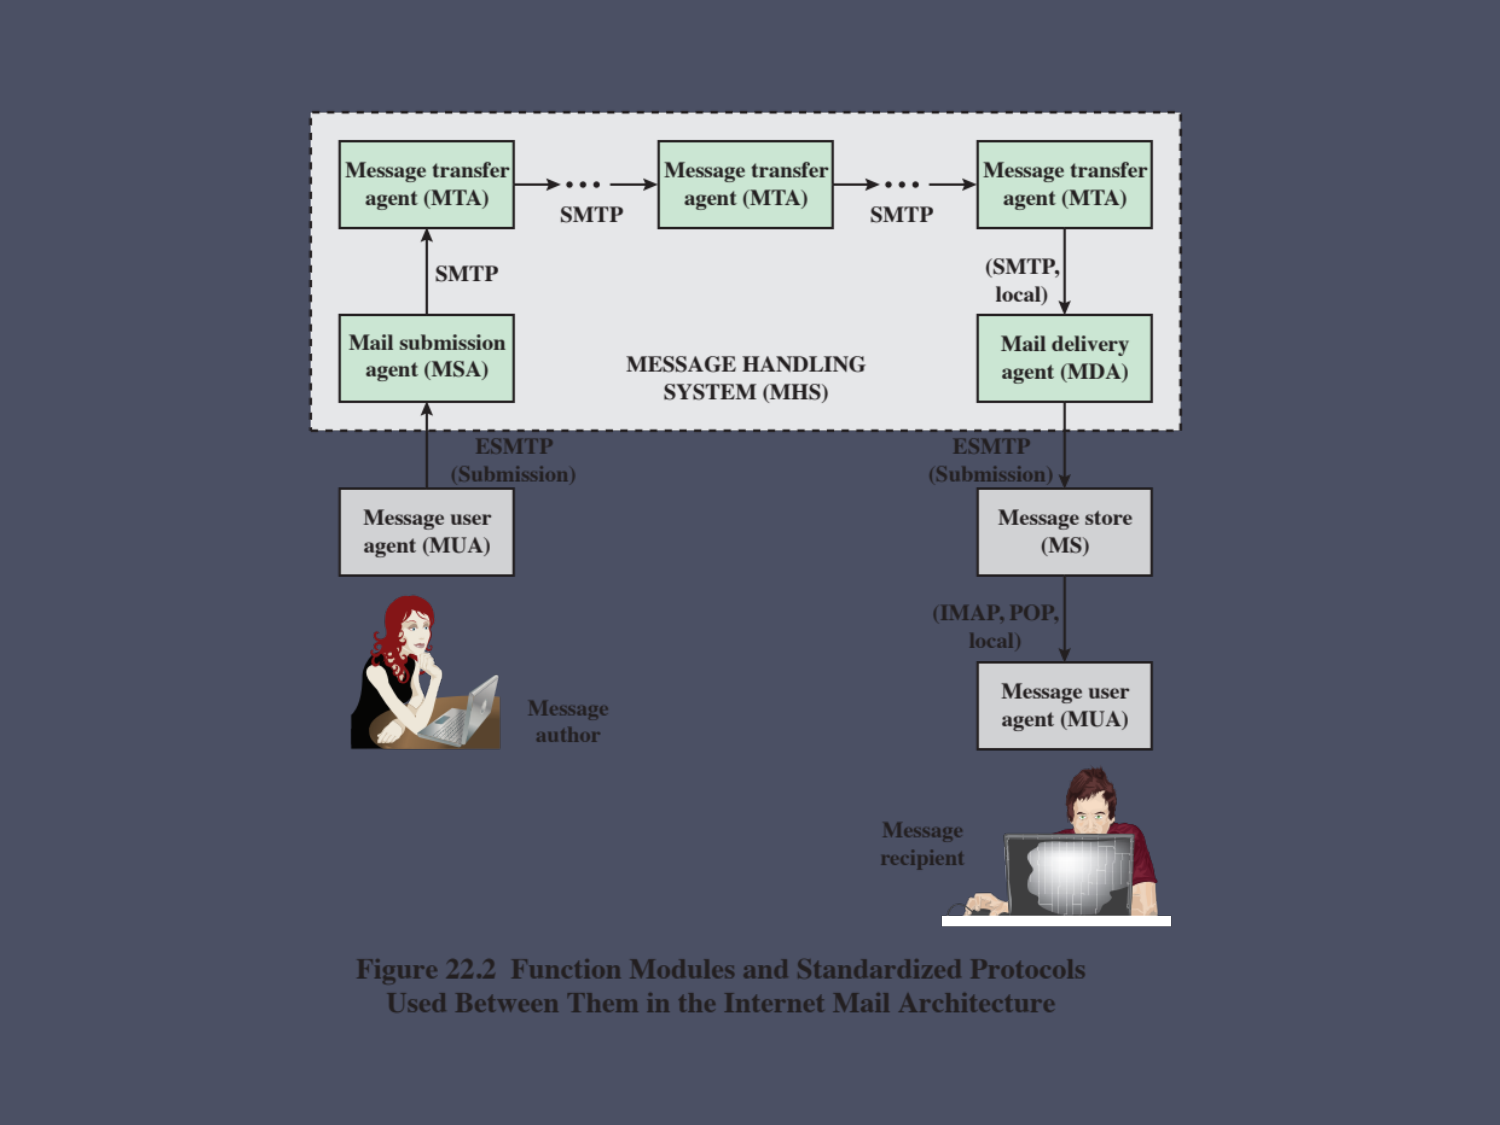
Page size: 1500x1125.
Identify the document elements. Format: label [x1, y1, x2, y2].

picture [253, 54, 1237, 1083]
